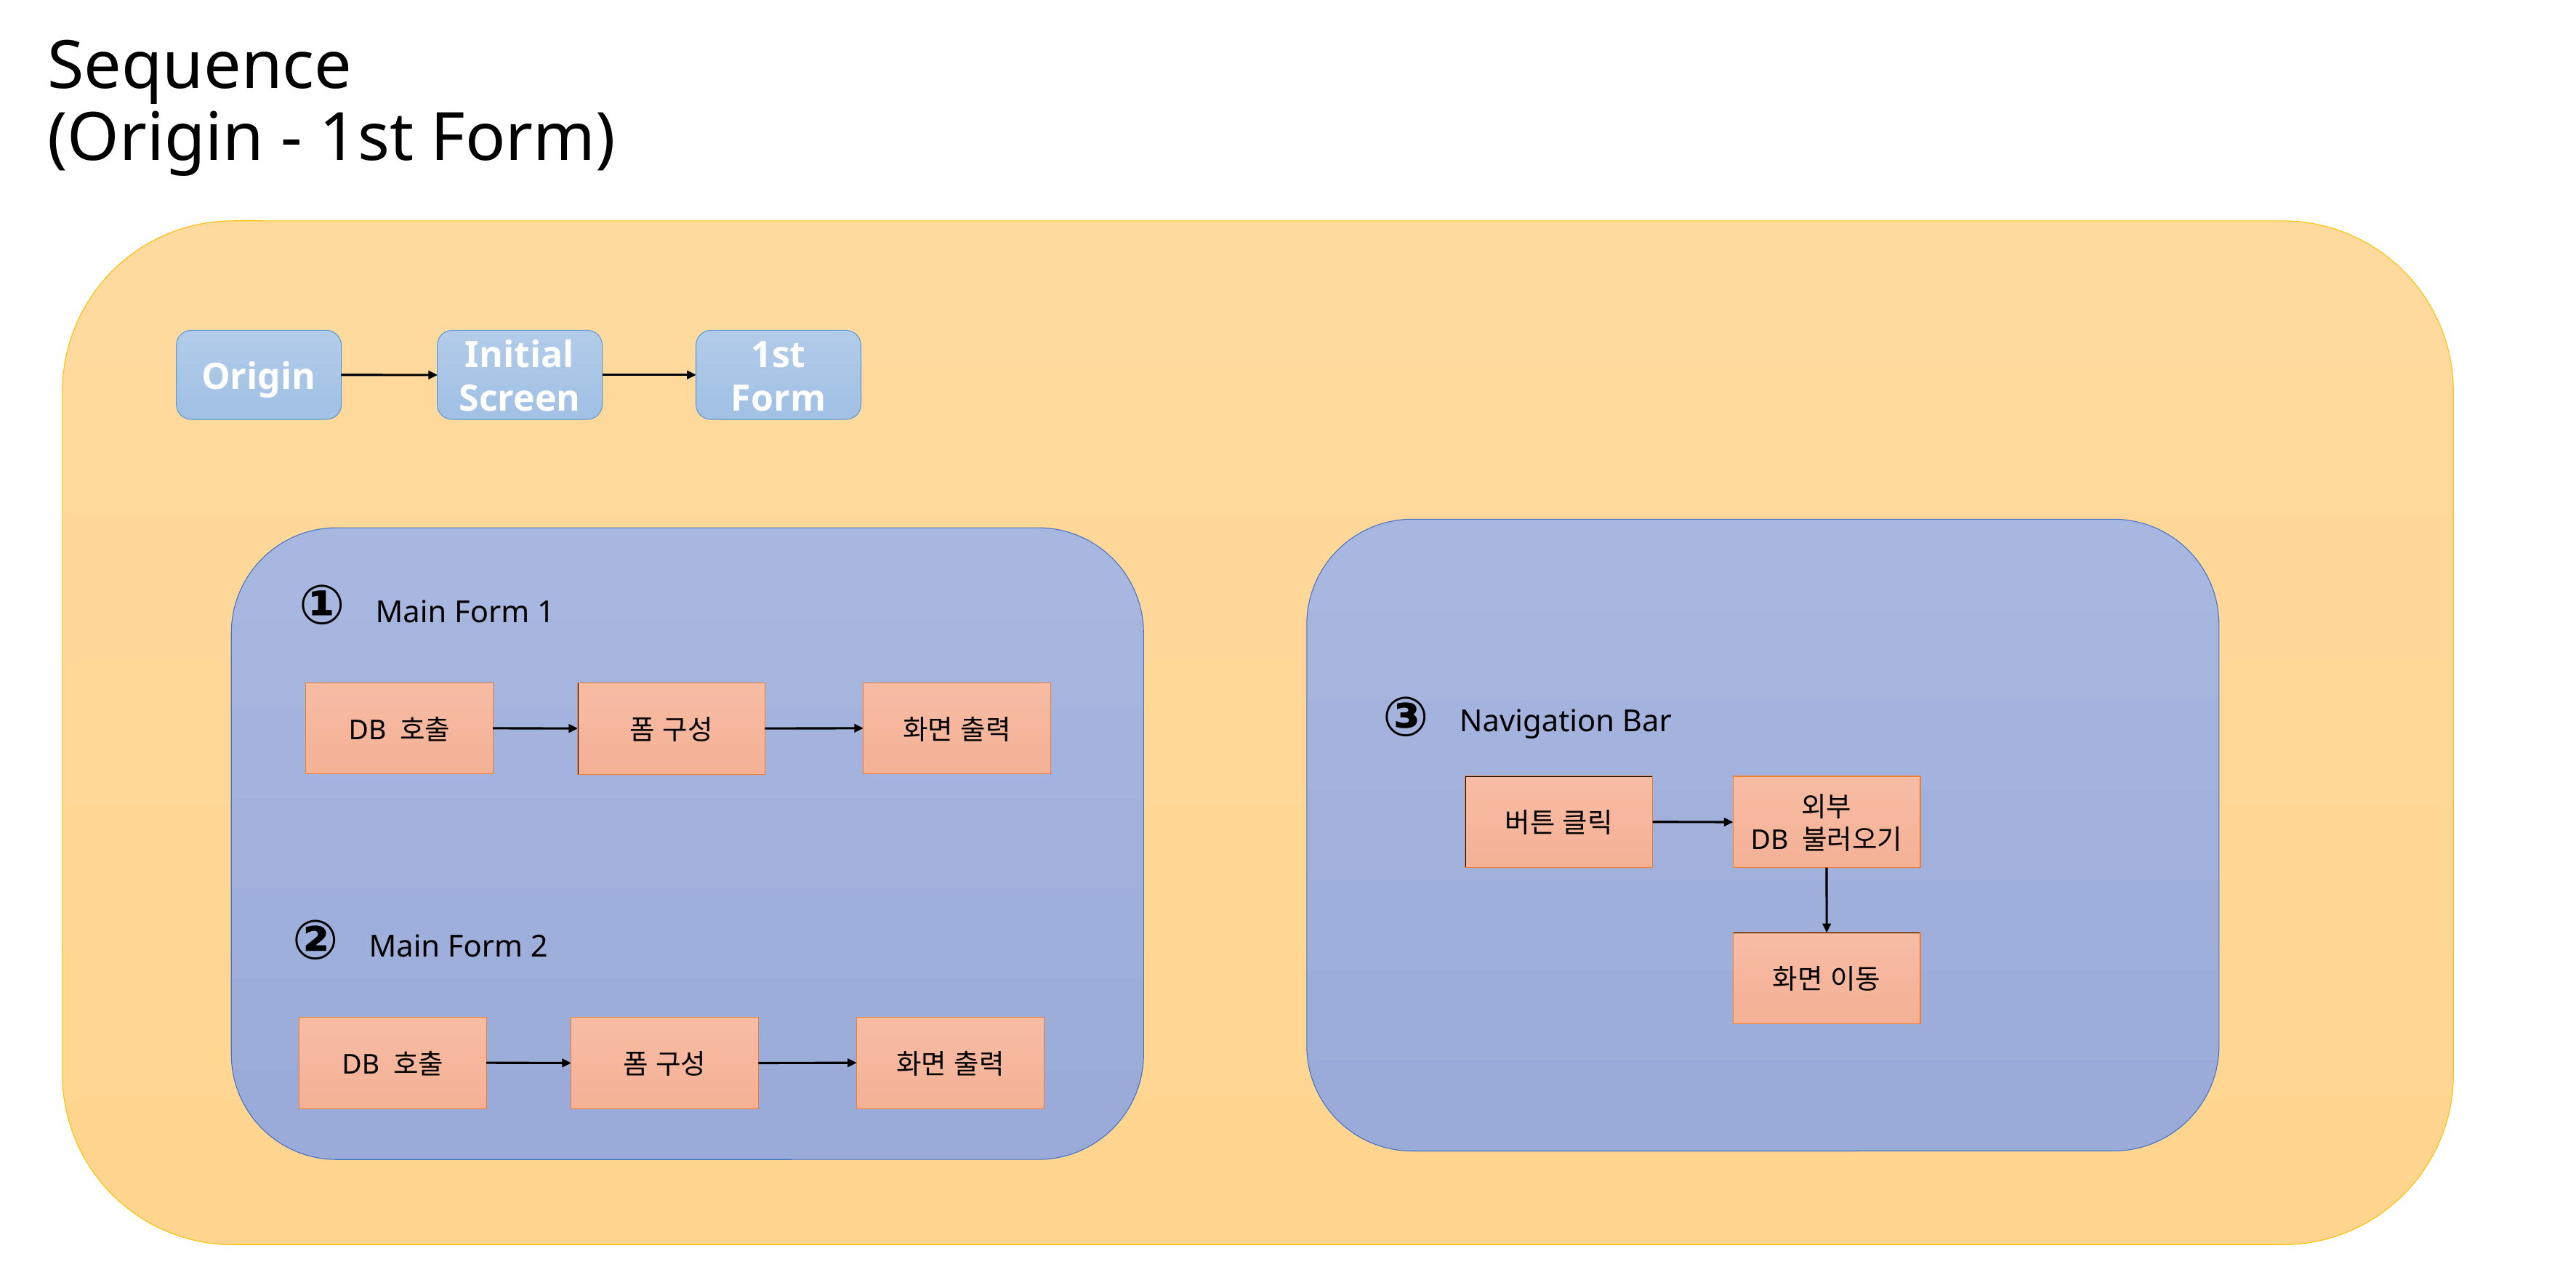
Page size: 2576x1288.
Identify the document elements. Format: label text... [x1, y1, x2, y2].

text_box ① [299, 569, 405, 637]
text_box 1st Form [695, 329, 862, 420]
text_box Initial Screen [437, 329, 603, 420]
text_box 외부 DB 불러오기 [1733, 776, 1921, 868]
title Sequence (Origin - 1st Form) [36, 24, 759, 181]
text_box [62, 220, 2454, 1246]
text_box 화면 이동 [1733, 932, 1921, 1024]
text_box ② [292, 904, 398, 971]
text_box DB 호출 [299, 1017, 487, 1109]
text_box 폼 구성 [577, 683, 765, 775]
text_box [1306, 518, 2220, 1152]
text_box 화면 출력 [856, 1017, 1045, 1109]
text_box Main Form 1 [350, 586, 580, 635]
text_box ③ [1382, 681, 1468, 752]
text_box 버튼 클릭 [1465, 776, 1653, 868]
text_box 폼 구성 [571, 1017, 759, 1109]
text_box [230, 527, 1144, 1160]
text_box DB 호출 [305, 683, 494, 774]
text_box Navigation Bar [1438, 696, 1693, 744]
text_box Main Form 2 [343, 921, 573, 969]
text_box 화면 출력 [863, 683, 1051, 774]
text_box Origin [176, 329, 342, 420]
